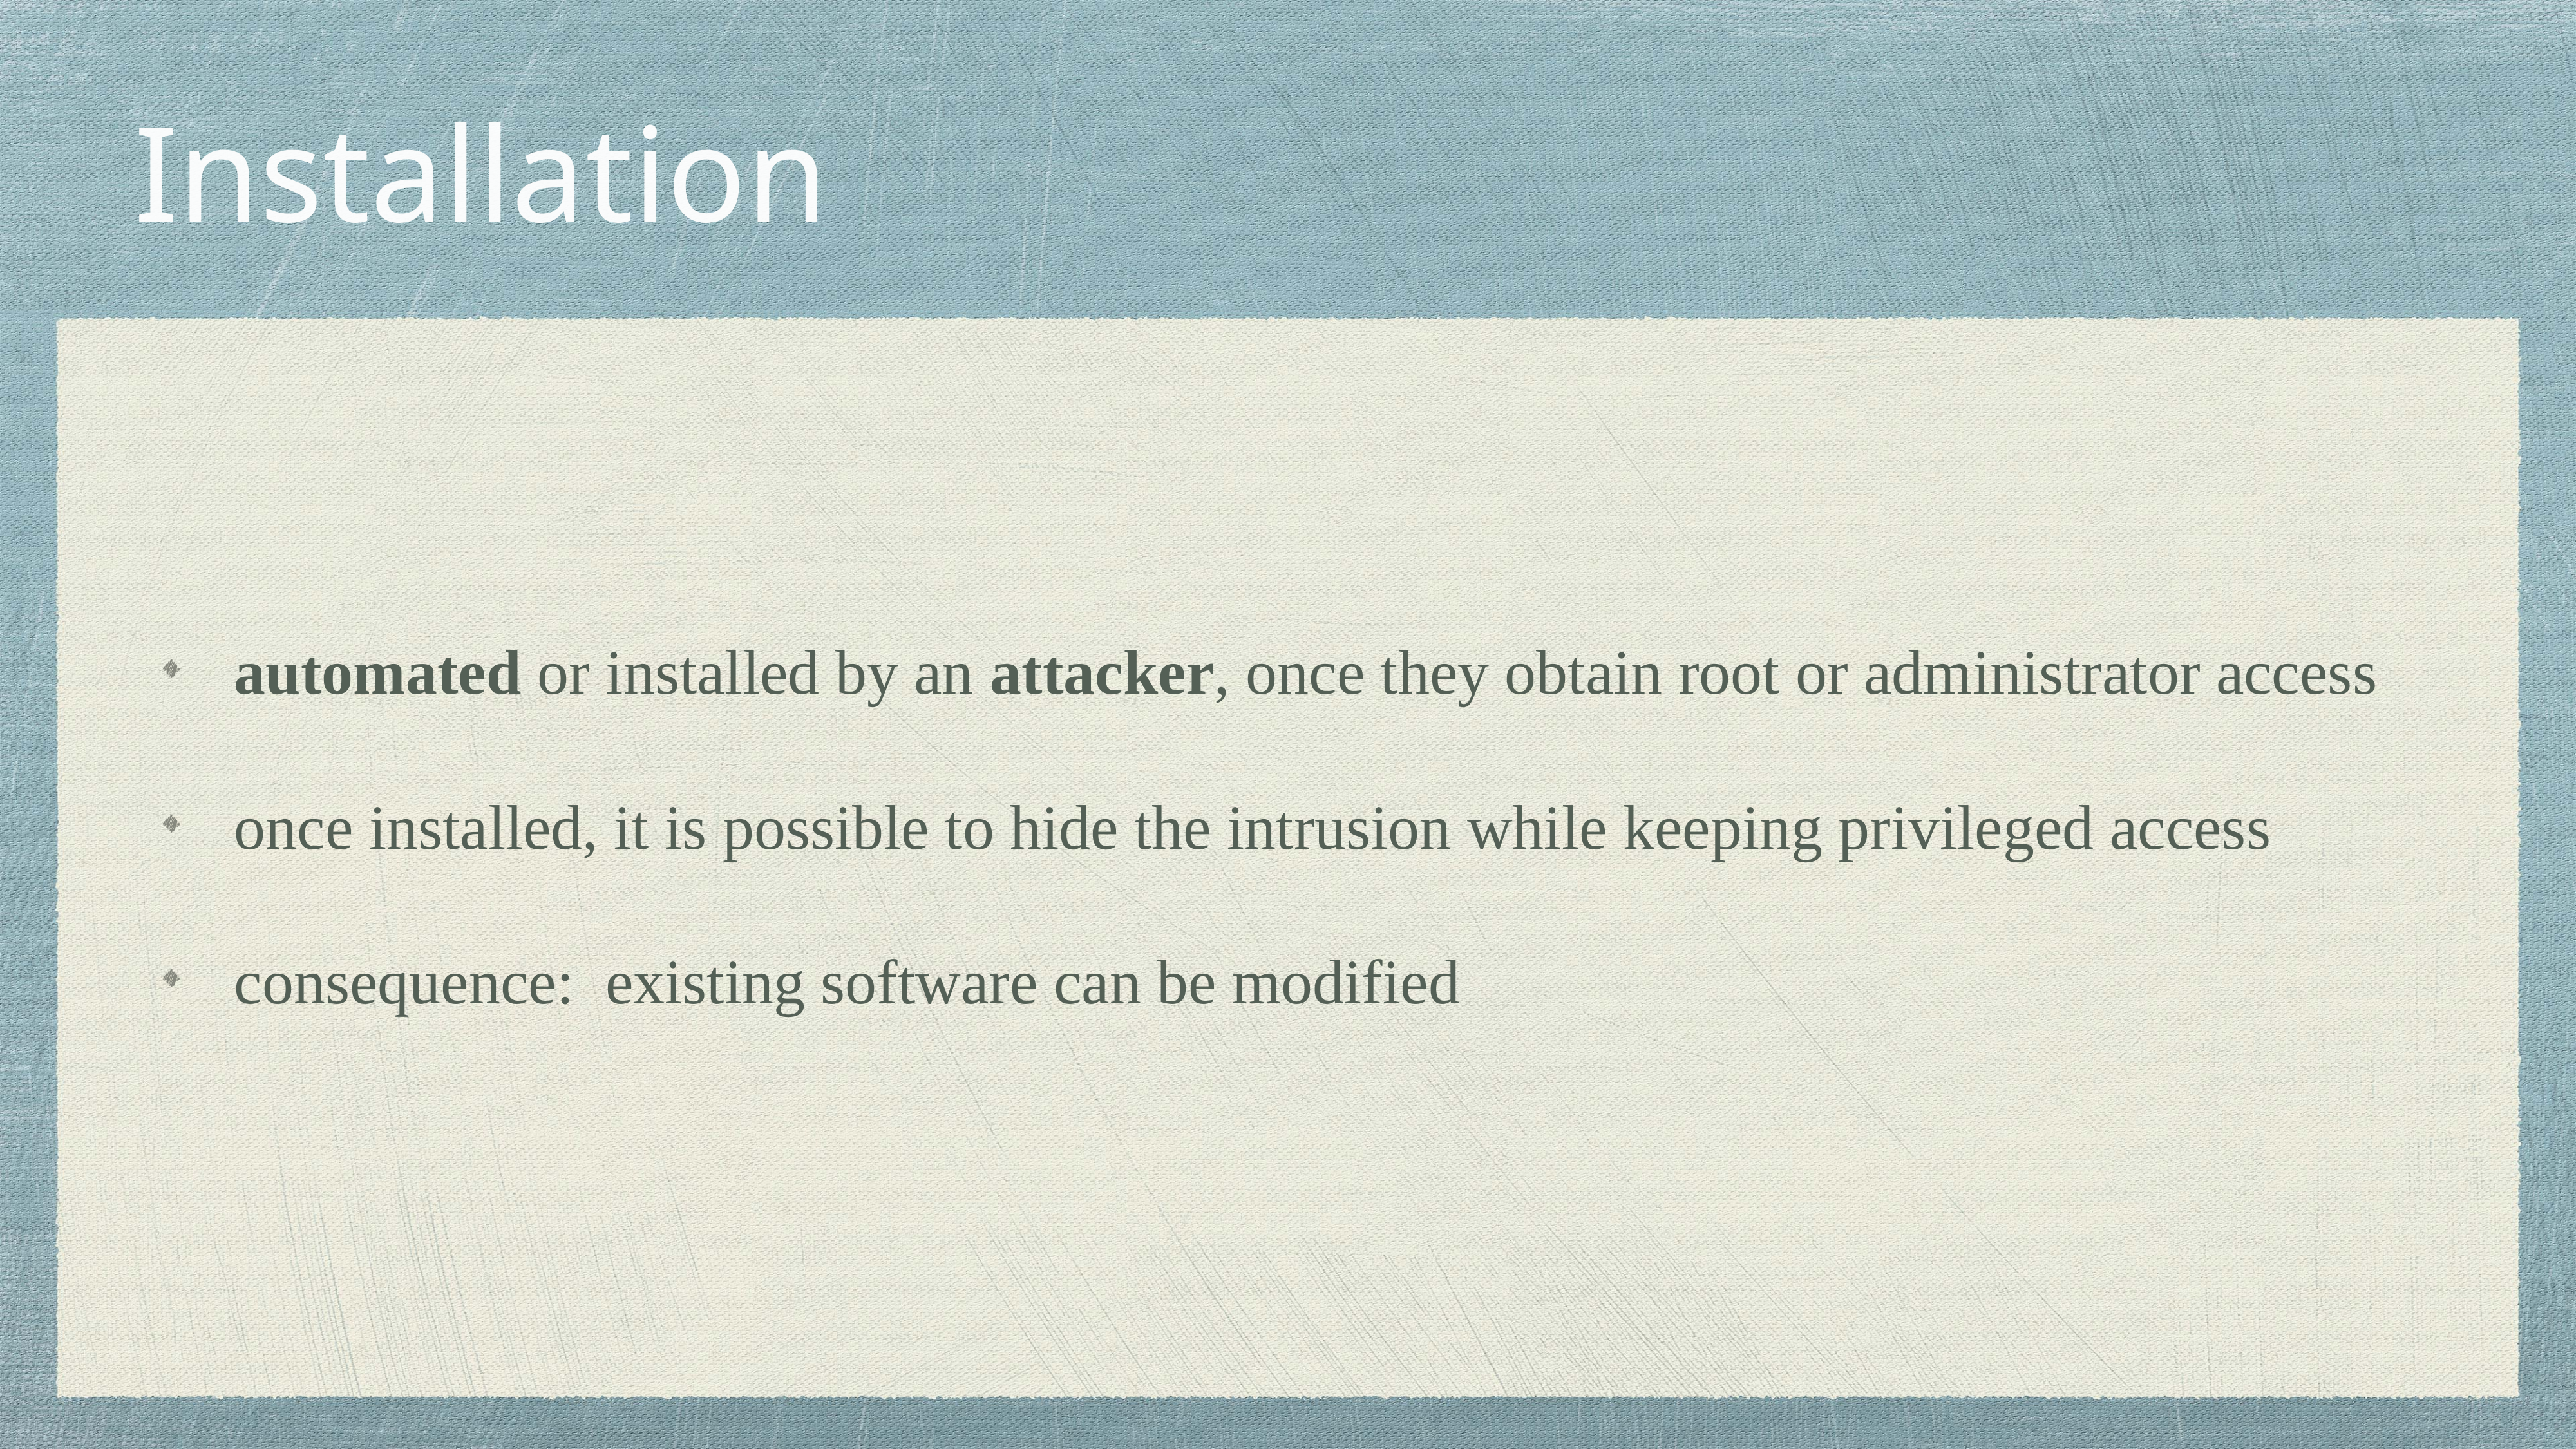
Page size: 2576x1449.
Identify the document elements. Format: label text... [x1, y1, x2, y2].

list automated or installed by an attacker, once they obtain root or administrator access once installed, it is possible to hide the intrusion while keeping privileged access consequence: existing software can be modified [78, 342, 2399, 1305]
title Installation [128, 22, 2449, 316]
picture [0, 0, 2576, 1449]
